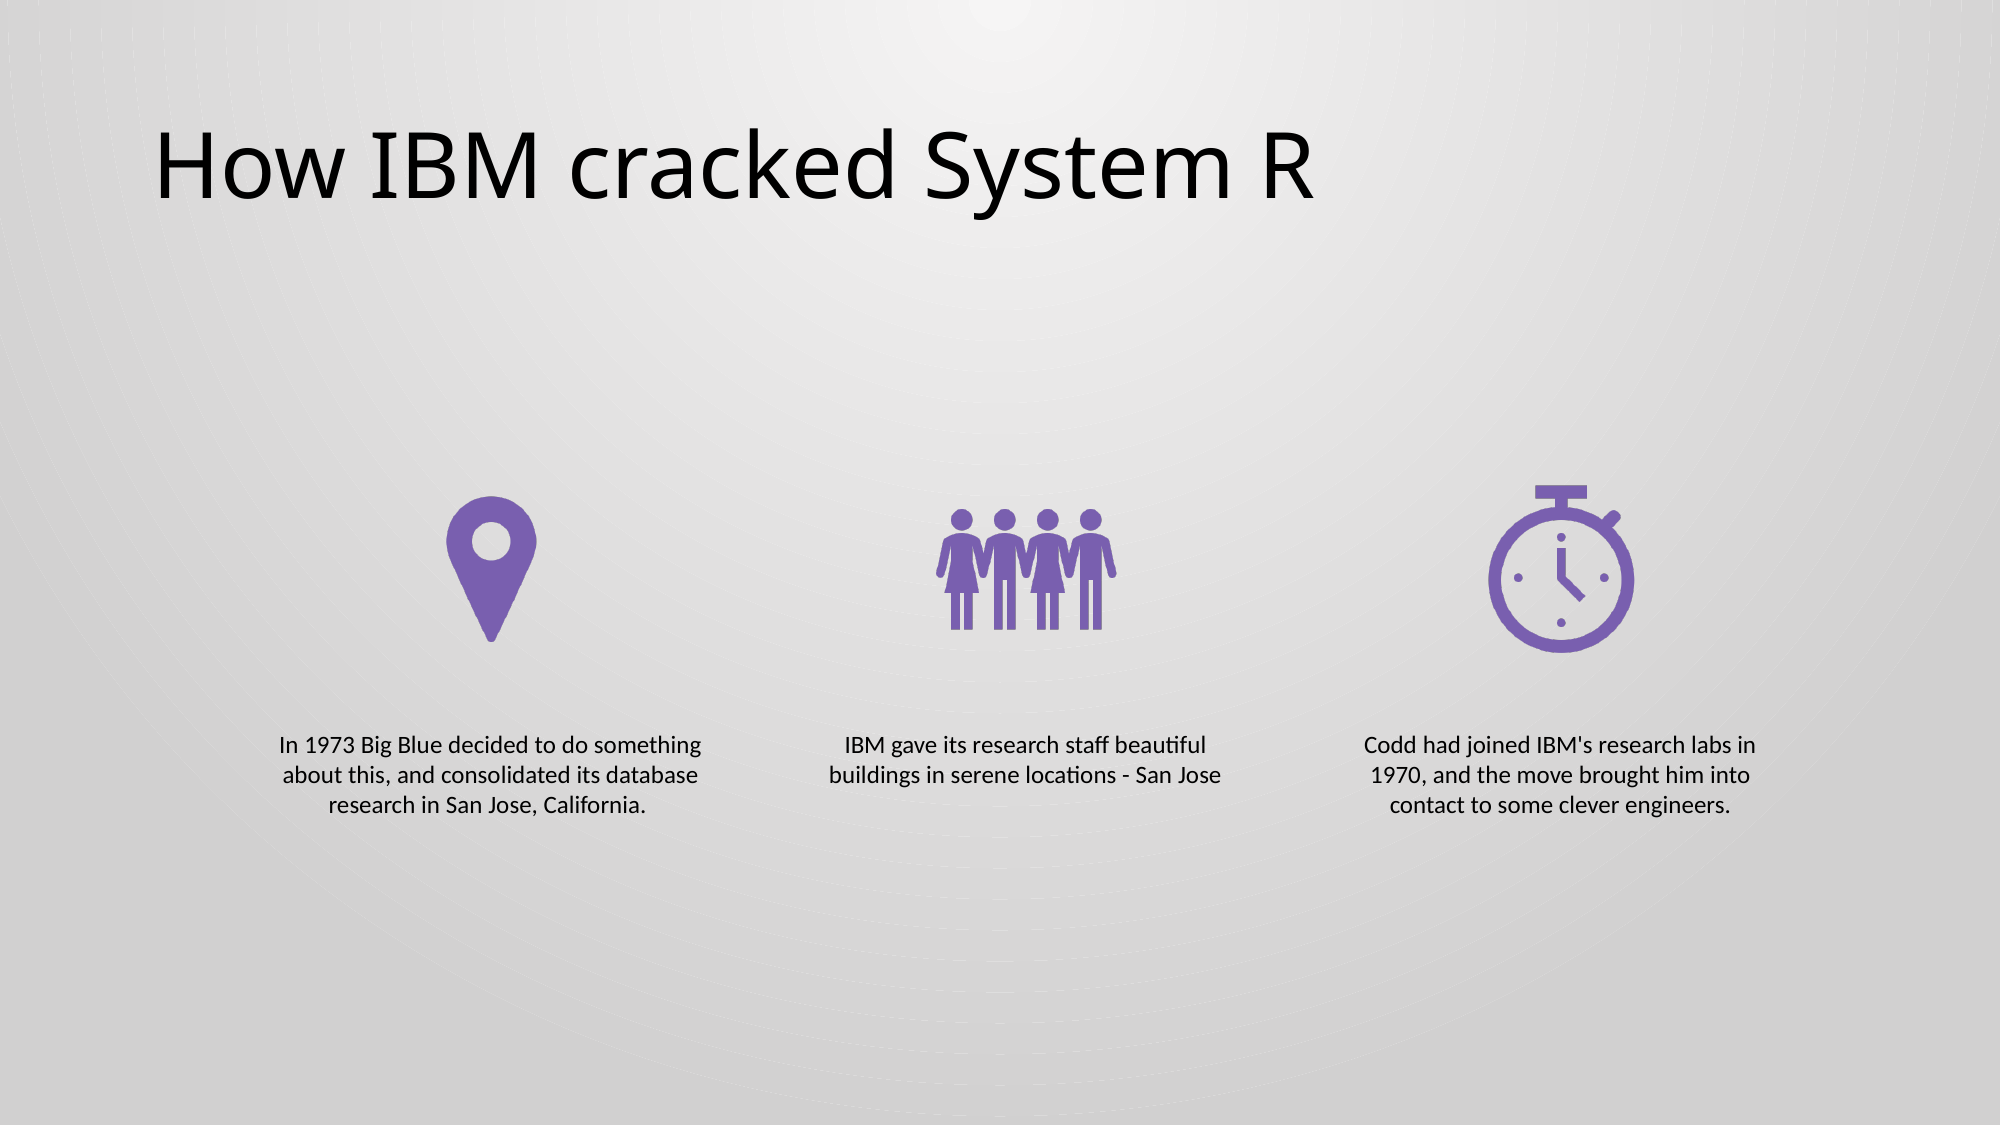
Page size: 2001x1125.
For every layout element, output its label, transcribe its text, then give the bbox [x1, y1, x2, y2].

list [237, 383, 1814, 930]
title How IBM cracked System R [137, 59, 1863, 278]
